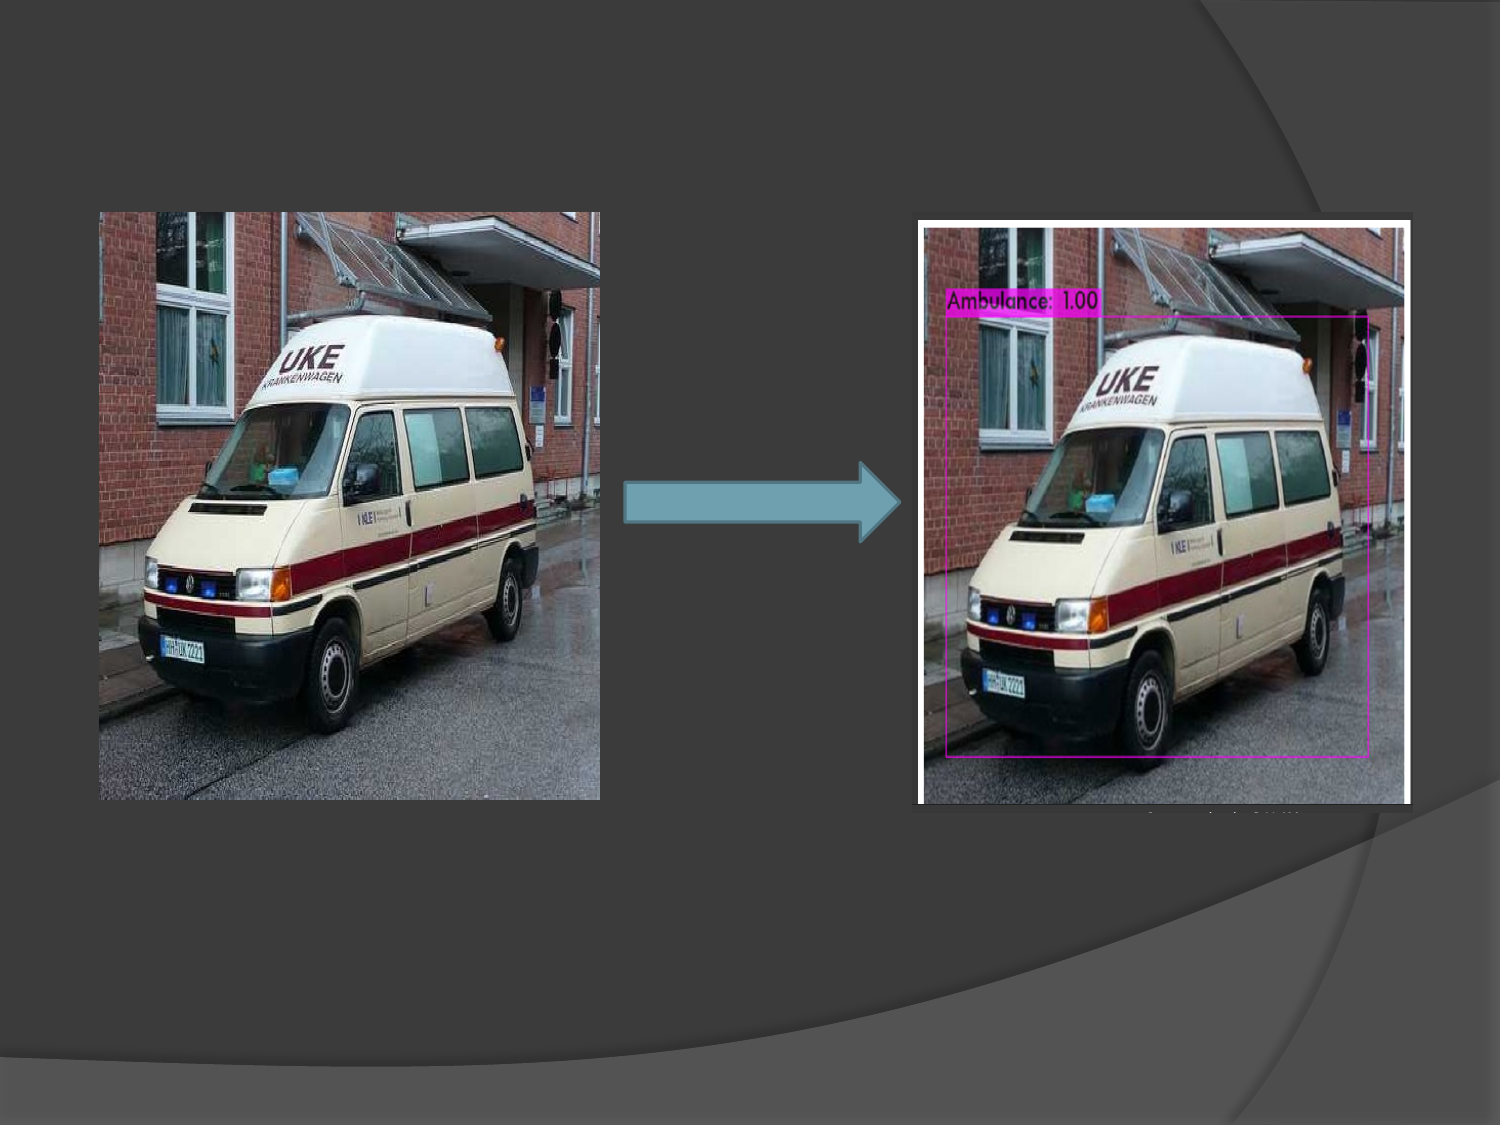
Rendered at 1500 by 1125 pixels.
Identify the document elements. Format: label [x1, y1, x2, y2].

text_box [623, 461, 902, 544]
picture [912, 212, 1413, 813]
picture [99, 212, 601, 801]
